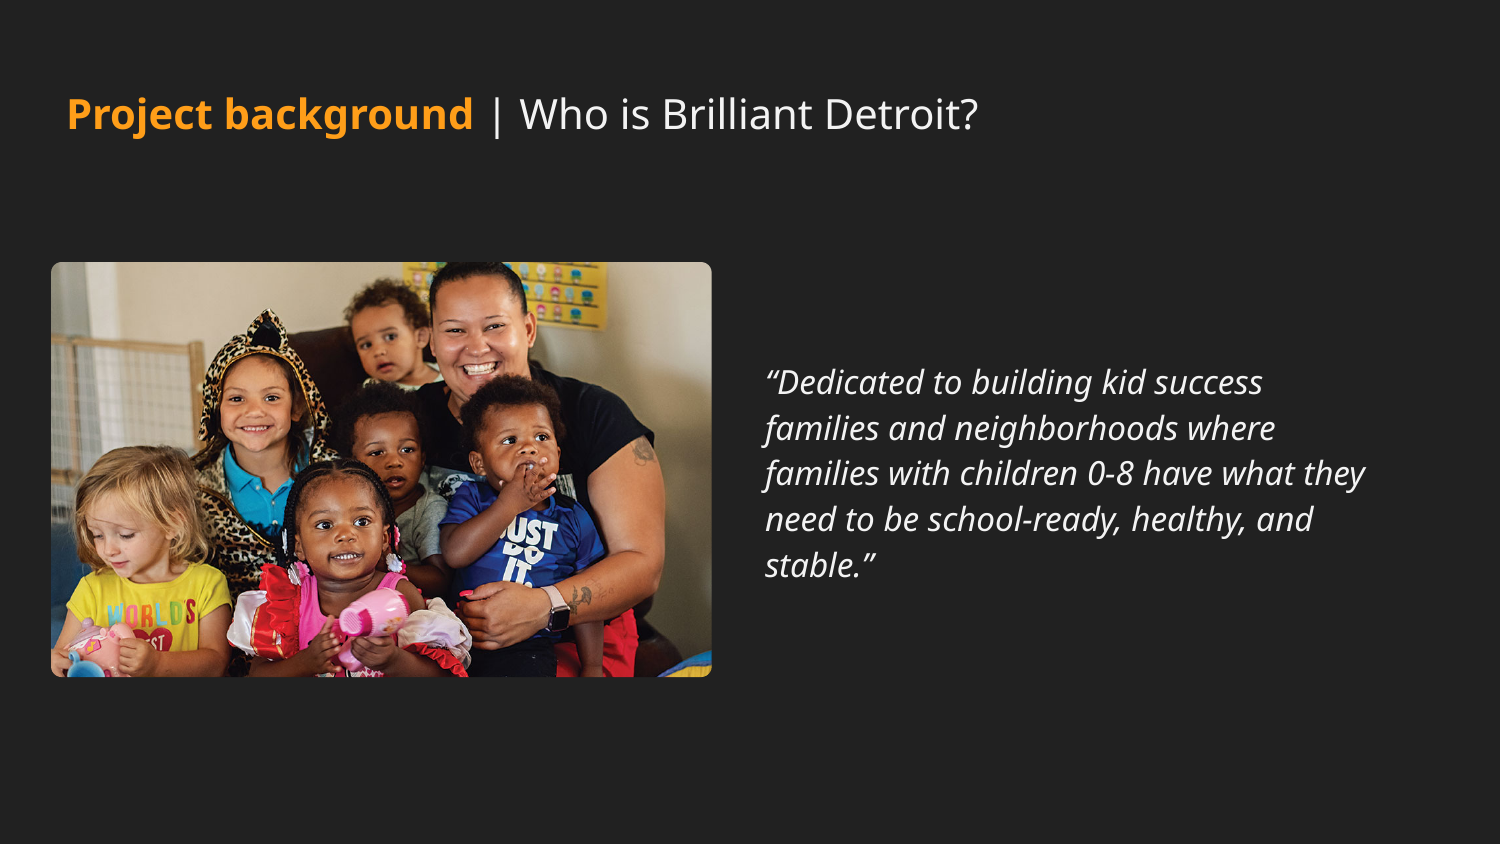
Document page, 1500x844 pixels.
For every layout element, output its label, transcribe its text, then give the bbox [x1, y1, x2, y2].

list “Dedicated to building kid success families and neighborhoods where families with children 0-8 have what they need to be school-ready, healthy, and stable.” [750, 262, 1387, 678]
title Project background | Who is Brilliant Detroit? [51, 72, 1449, 167]
picture [50, 261, 712, 678]
